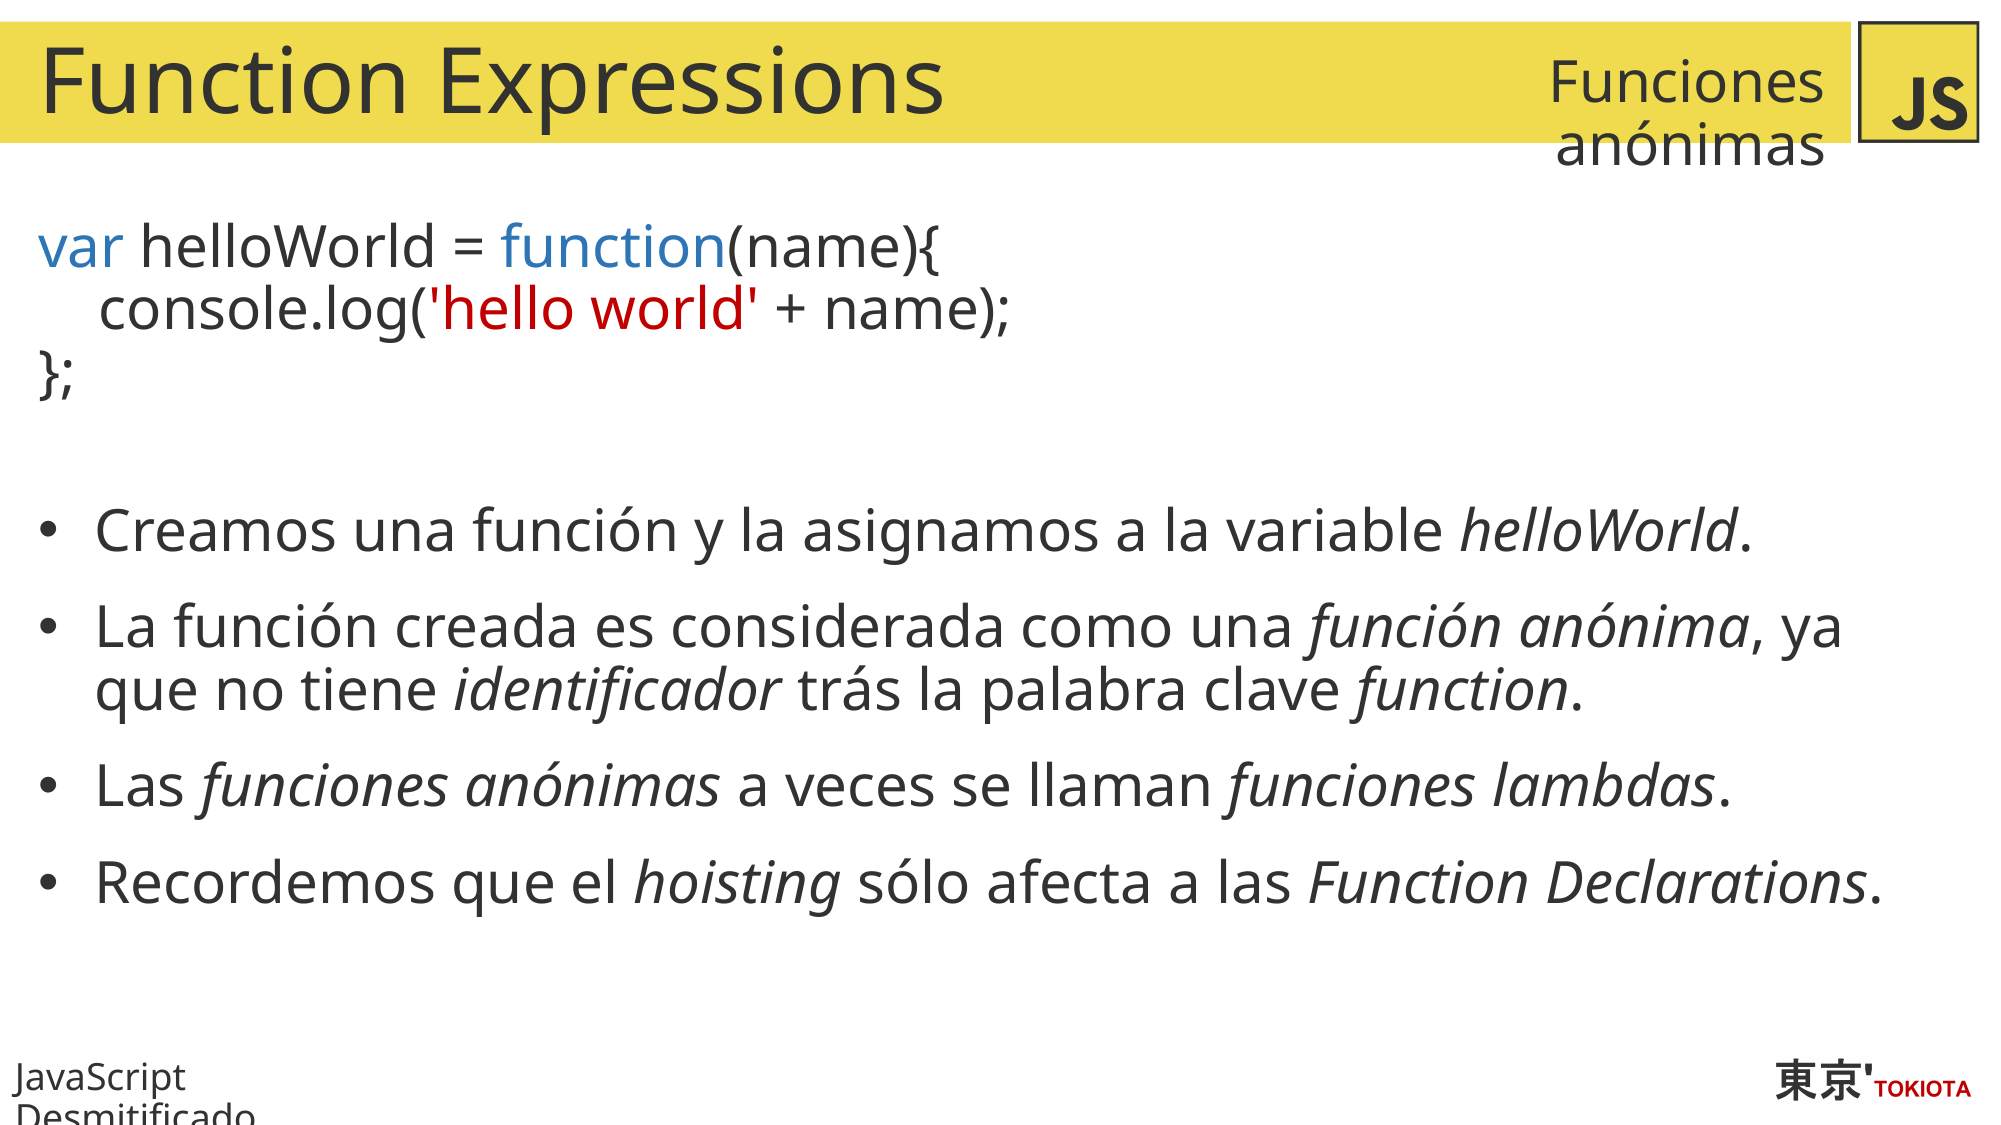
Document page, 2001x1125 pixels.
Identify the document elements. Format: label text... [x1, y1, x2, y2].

picture [1858, 21, 1980, 143]
list Funciones anónimas [1289, 44, 1841, 139]
picture [1774, 1050, 1979, 1105]
title Function Expressions [23, 27, 1353, 139]
list var helloWorld = function(name){ console.log('hello world' + name); }; Creamos una función y la asignamos a la variable helloWorld. La función creada es considerada como una función anónima, ya que no tiene identificador trás la palabra clave function. Las funciones anónimas a veces se llaman funciones lambdas. Recordemos que el hoisting sólo afecta a las Function Declarations. [23, 209, 1979, 1019]
